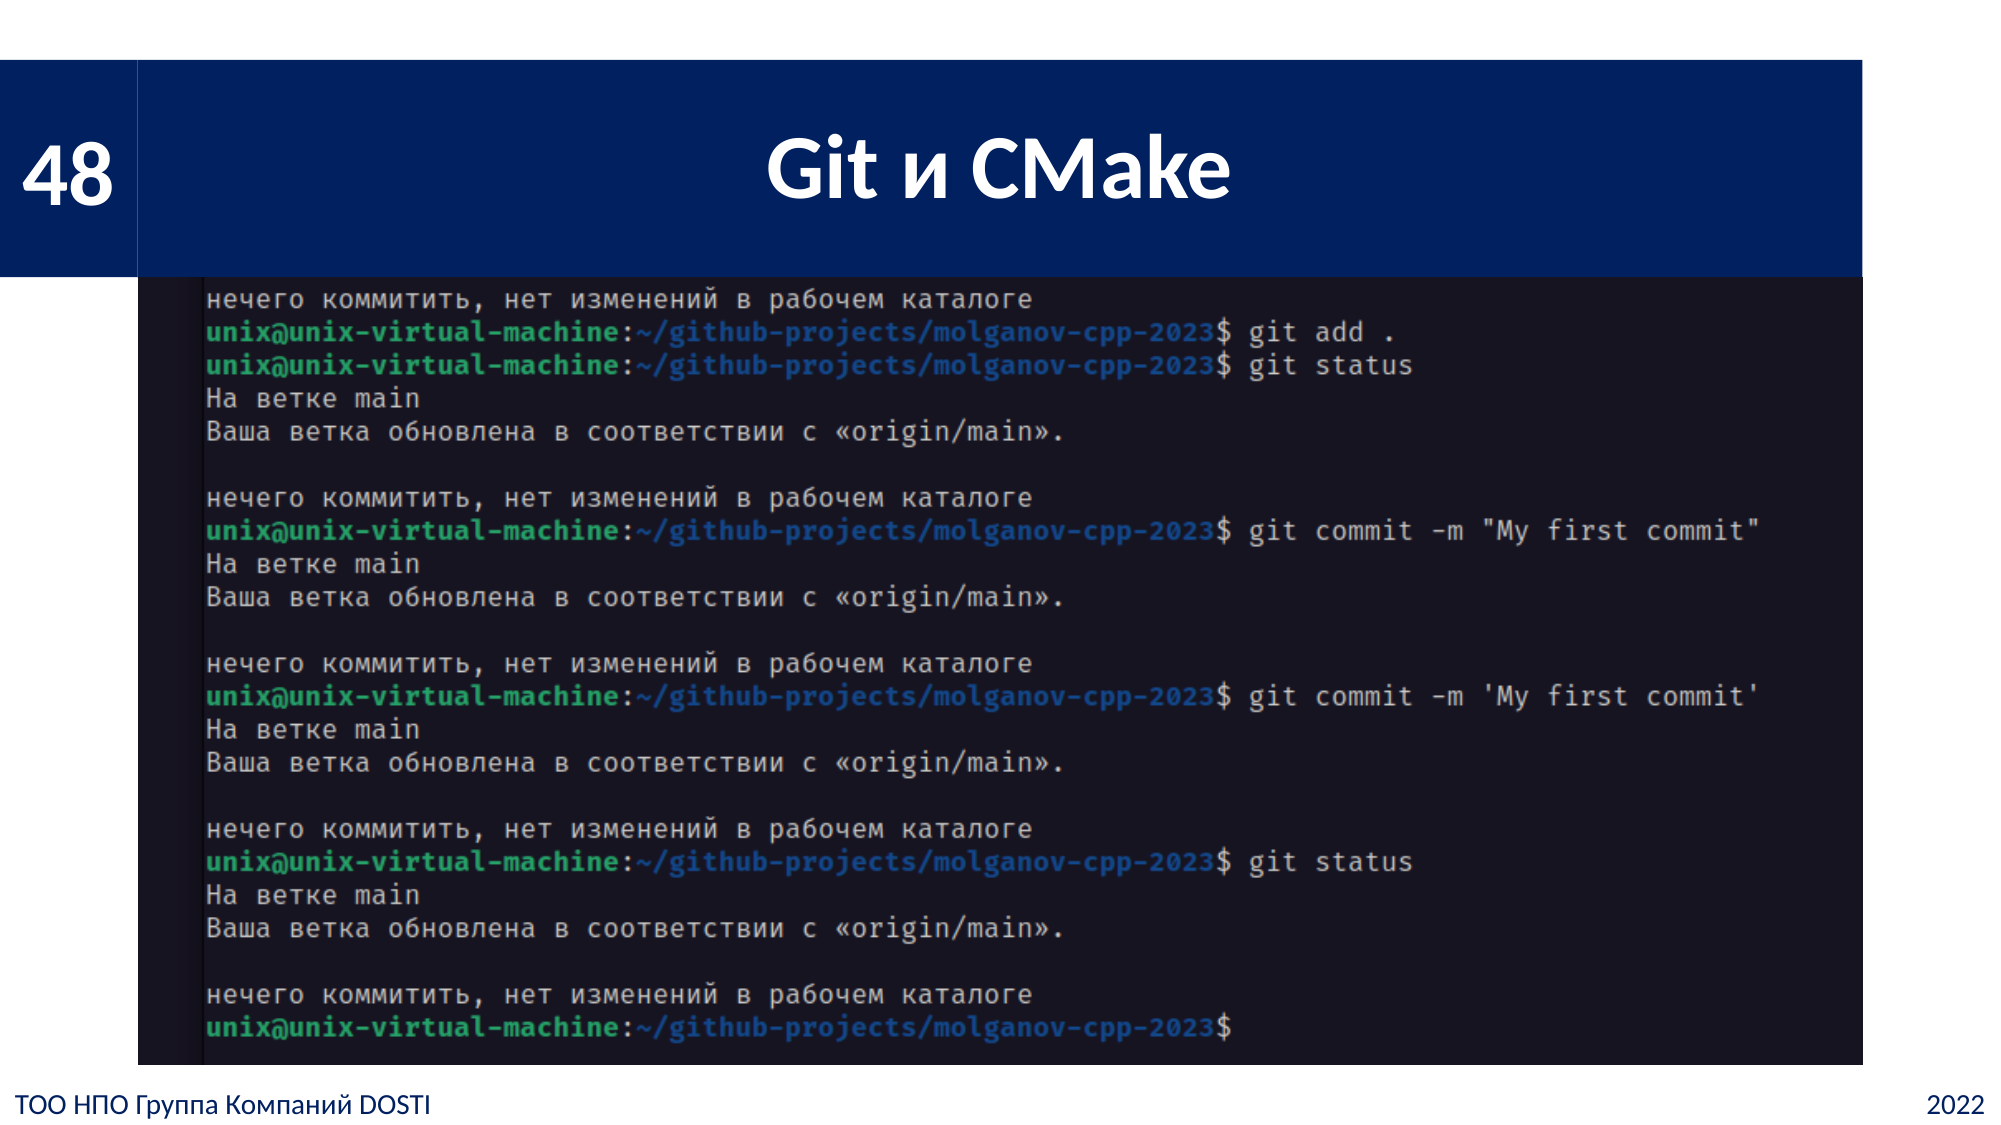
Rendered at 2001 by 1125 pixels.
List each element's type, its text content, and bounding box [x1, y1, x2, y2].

title Git и CMake [138, 59, 1863, 277]
text_box 2022 [1408, 1080, 2000, 1125]
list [137, 277, 1863, 1066]
text_box 48 [0, 59, 138, 278]
text_box ТОО НПО Группа Компаний DOSTI [0, 1080, 1408, 1125]
